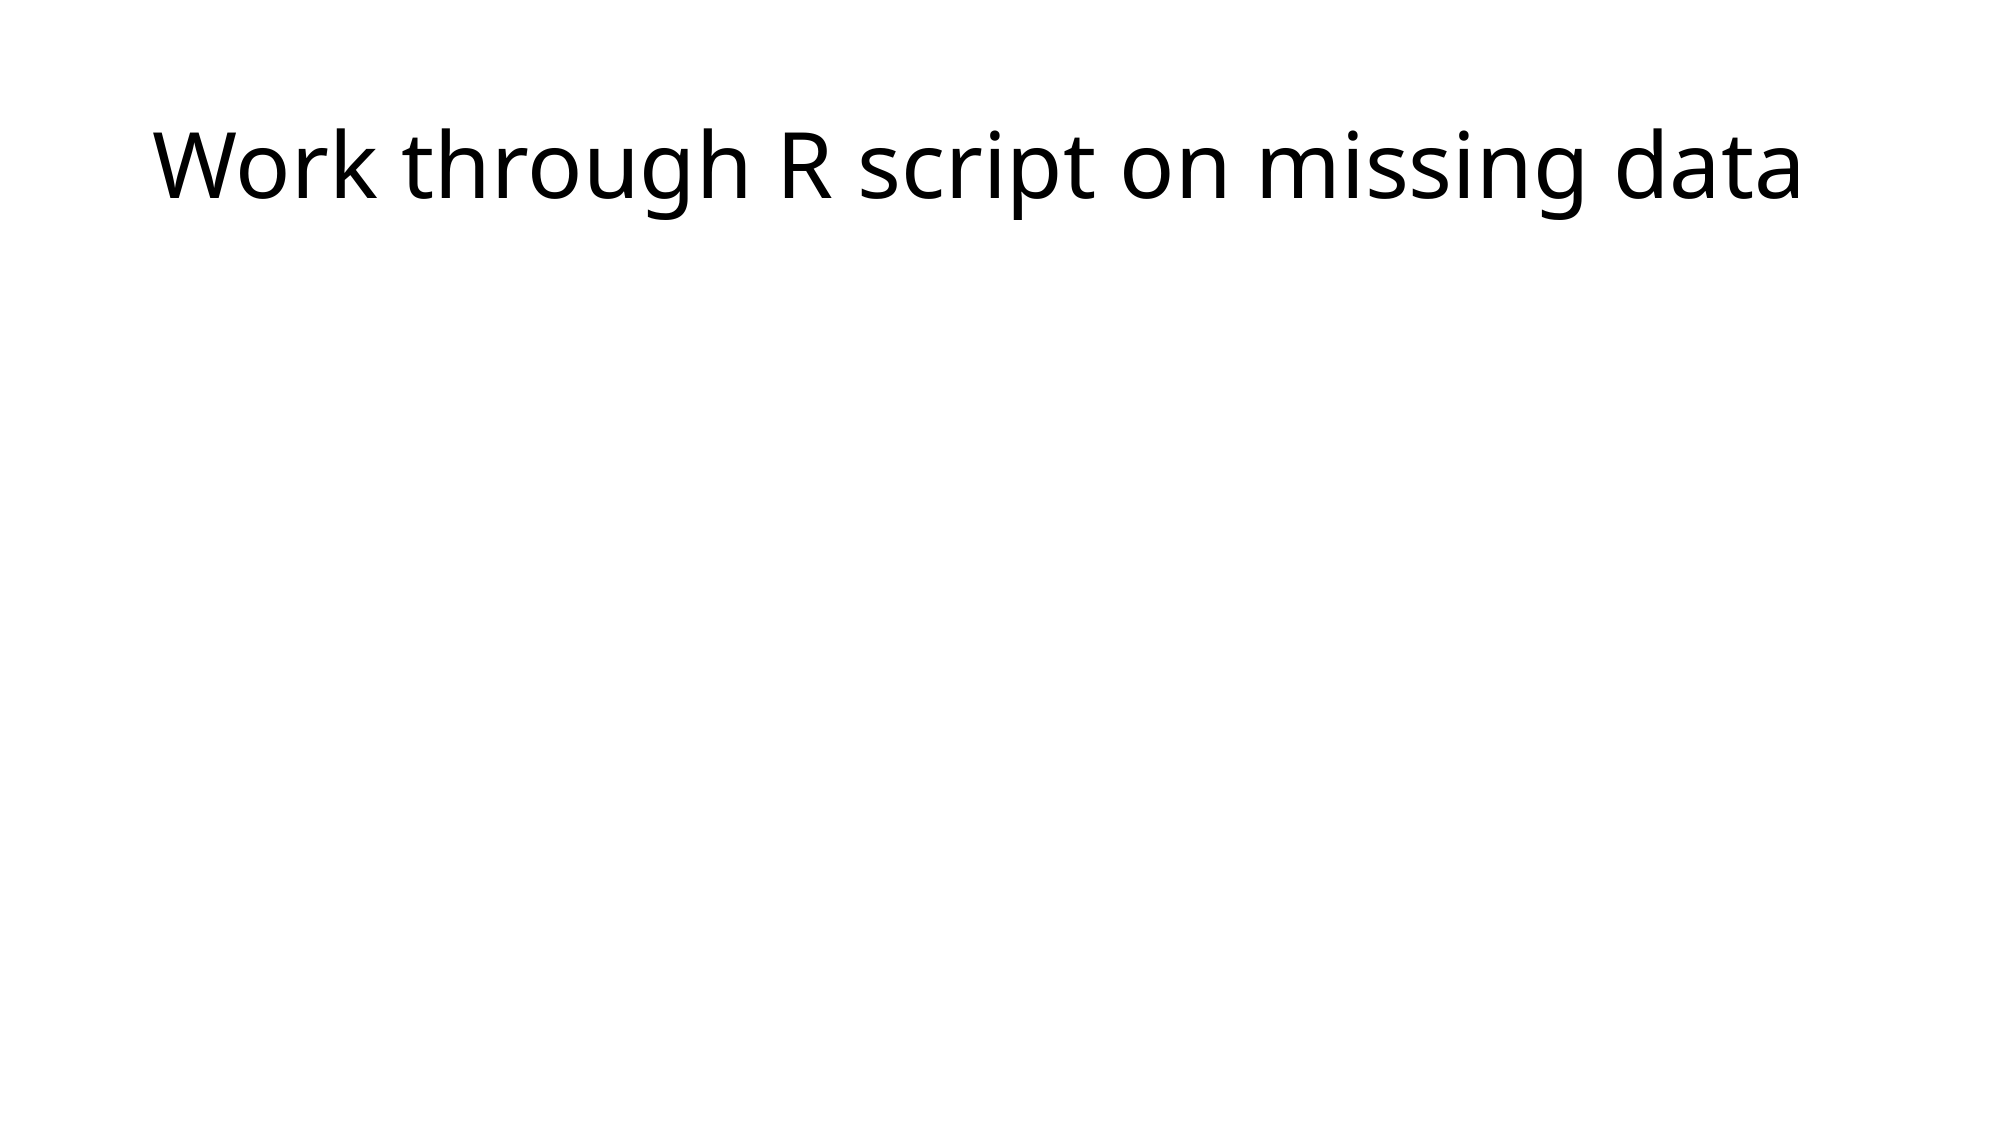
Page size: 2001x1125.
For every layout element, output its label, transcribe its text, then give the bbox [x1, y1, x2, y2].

title Work through R script on missing data [137, 59, 1863, 278]
